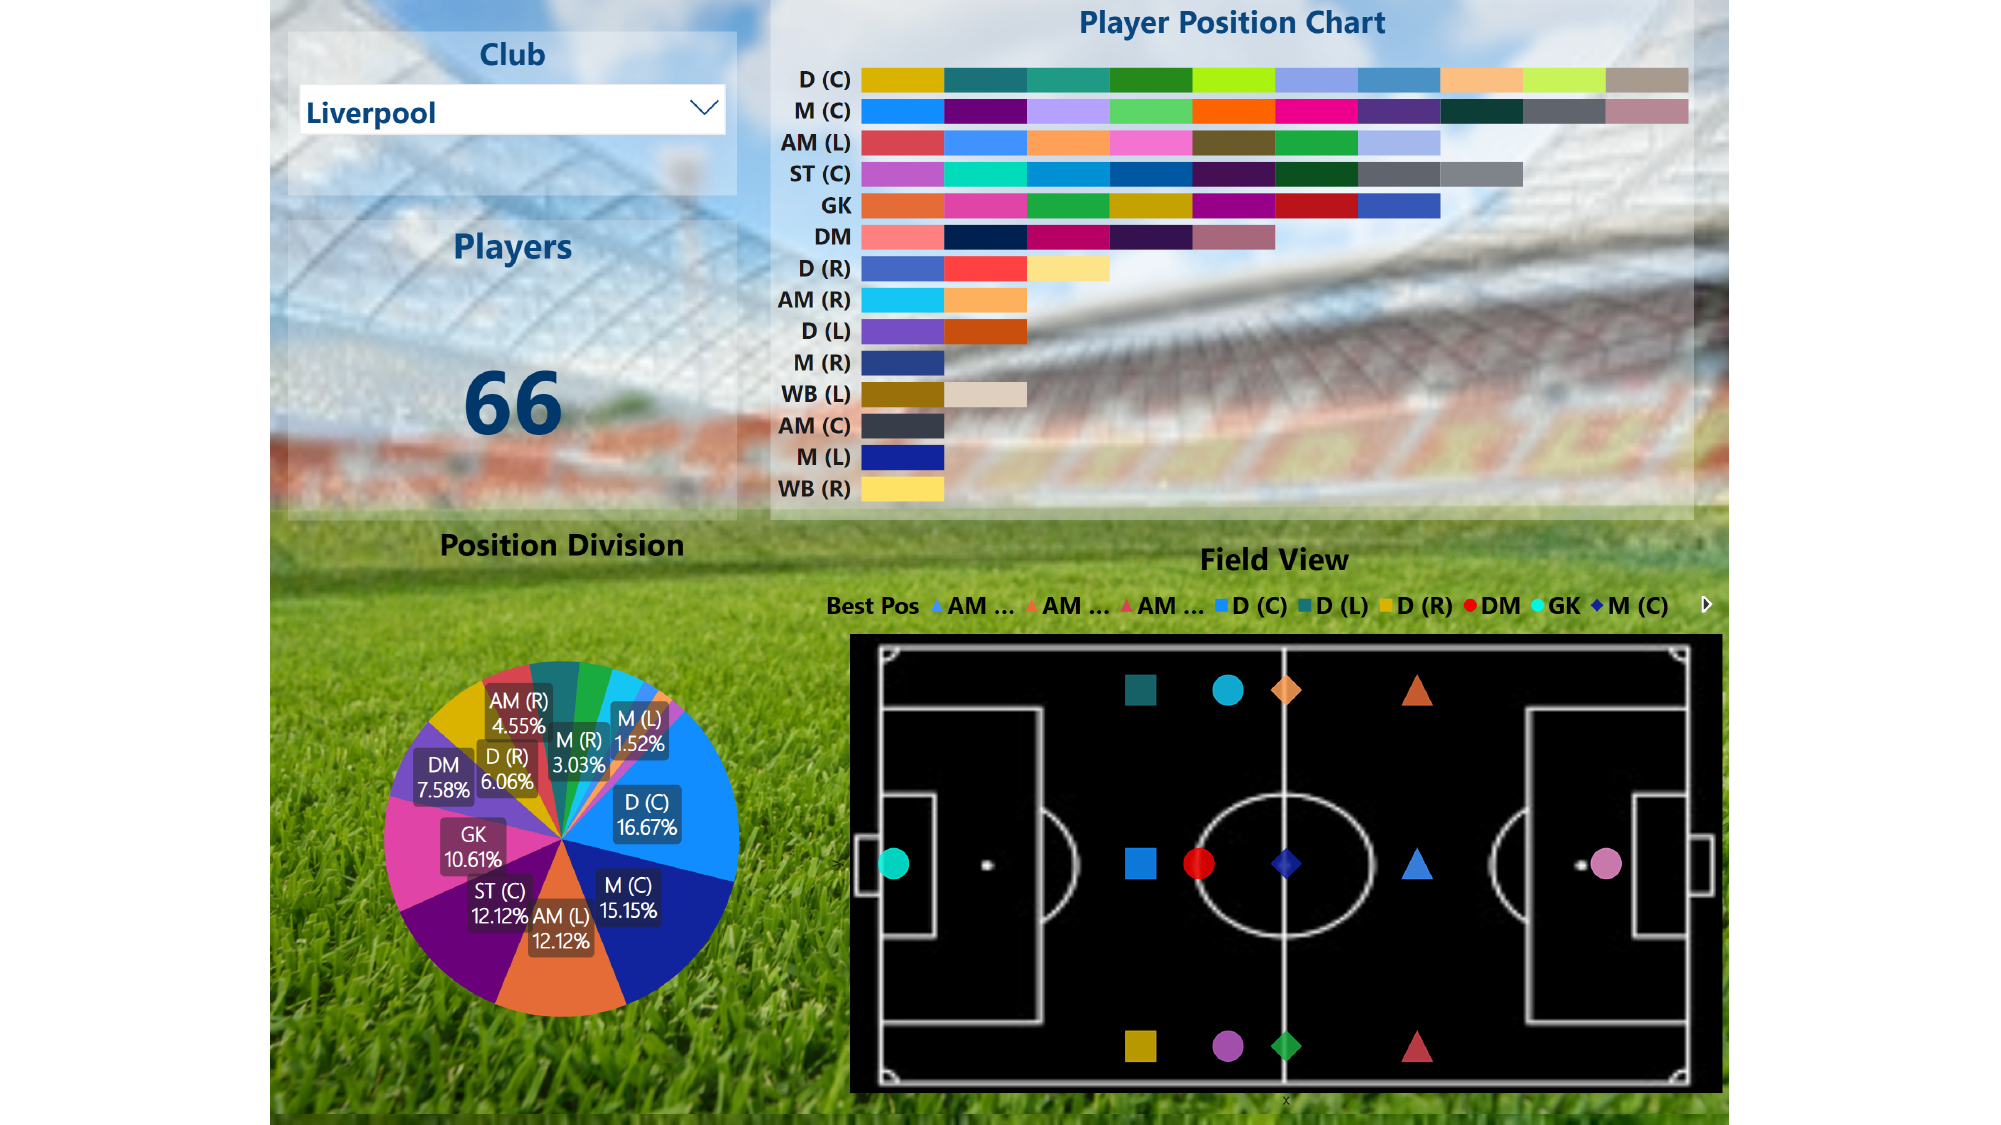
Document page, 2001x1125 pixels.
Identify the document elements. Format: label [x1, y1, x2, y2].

picture [270, 0, 1729, 1125]
